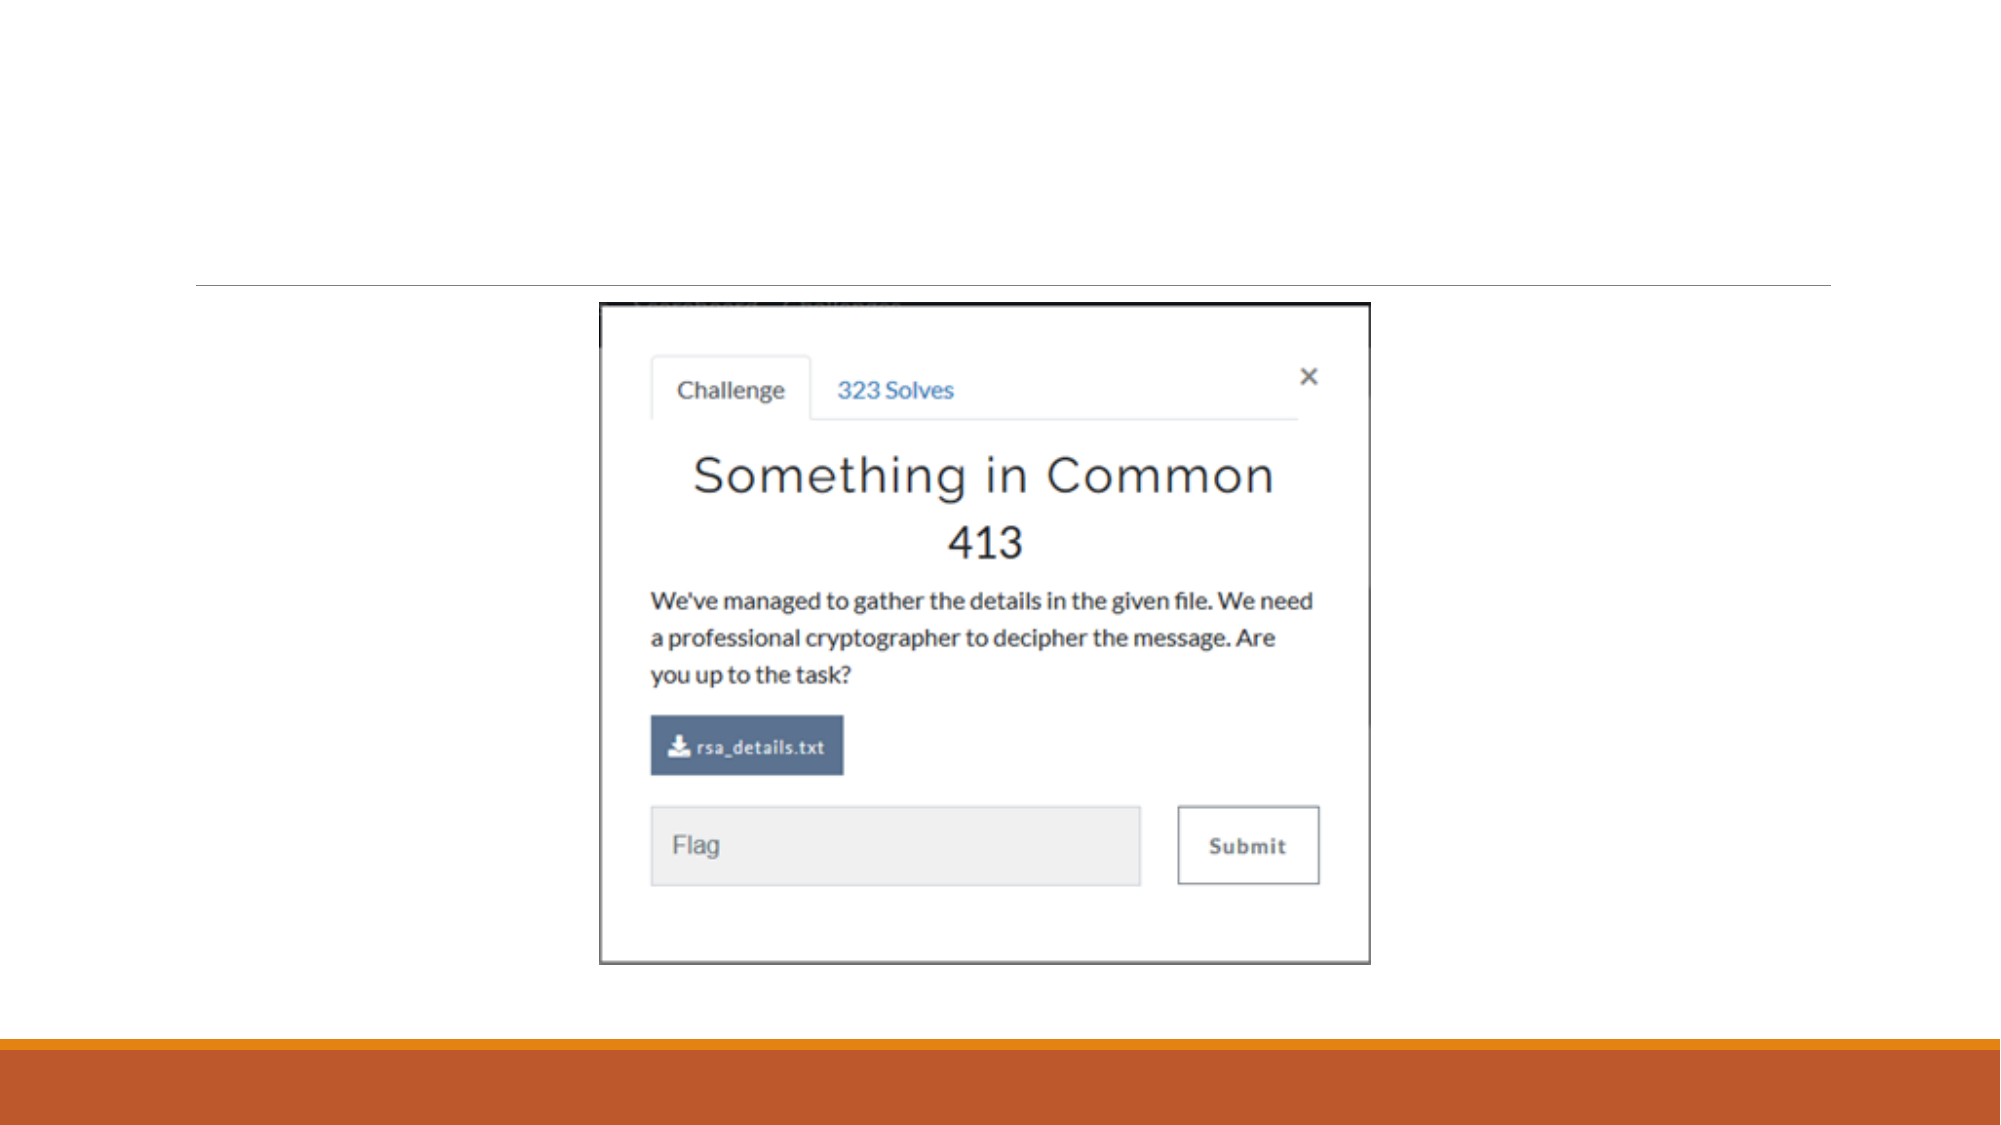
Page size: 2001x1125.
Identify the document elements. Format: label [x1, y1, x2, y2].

picture [599, 302, 1372, 966]
